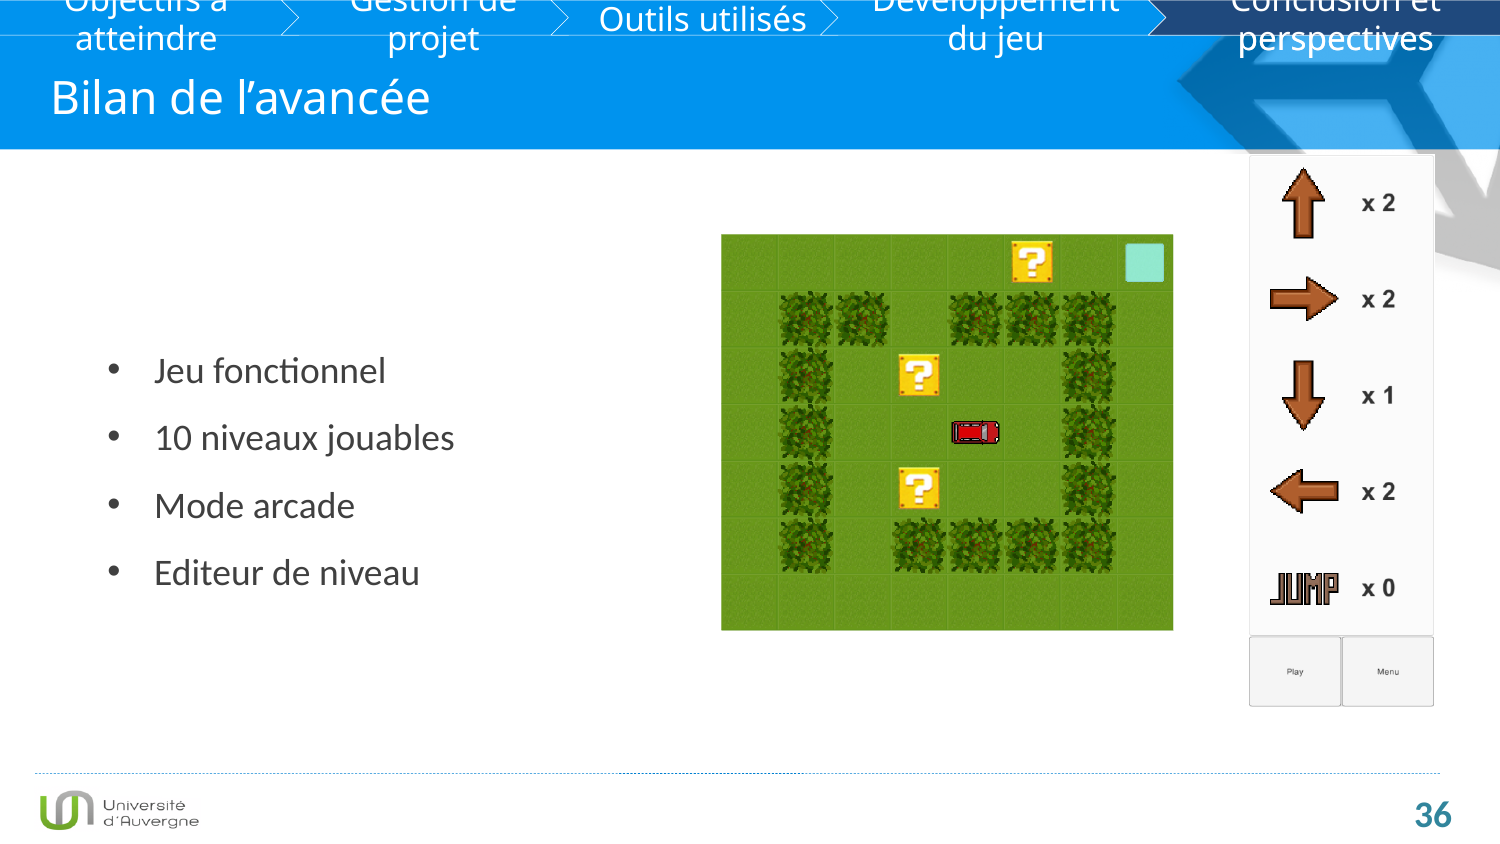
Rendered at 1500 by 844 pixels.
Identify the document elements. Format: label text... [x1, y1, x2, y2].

picture [1243, 38, 1253, 48]
picture [34, 785, 201, 832]
picture [1387, 38, 1393, 47]
table_cell 4 [1160, 150, 1500, 293]
picture [1312, 38, 1322, 48]
list Bilan de l’avancée [35, 61, 1465, 132]
picture [1160, 38, 1500, 150]
text_box Jeu fonctionnel 10 niveaux jouables Mode arcade Editeur de niveau [92, 315, 644, 601]
text_box Conclusion et perspectives [1146, 0, 1500, 38]
picture [720, 154, 1435, 707]
